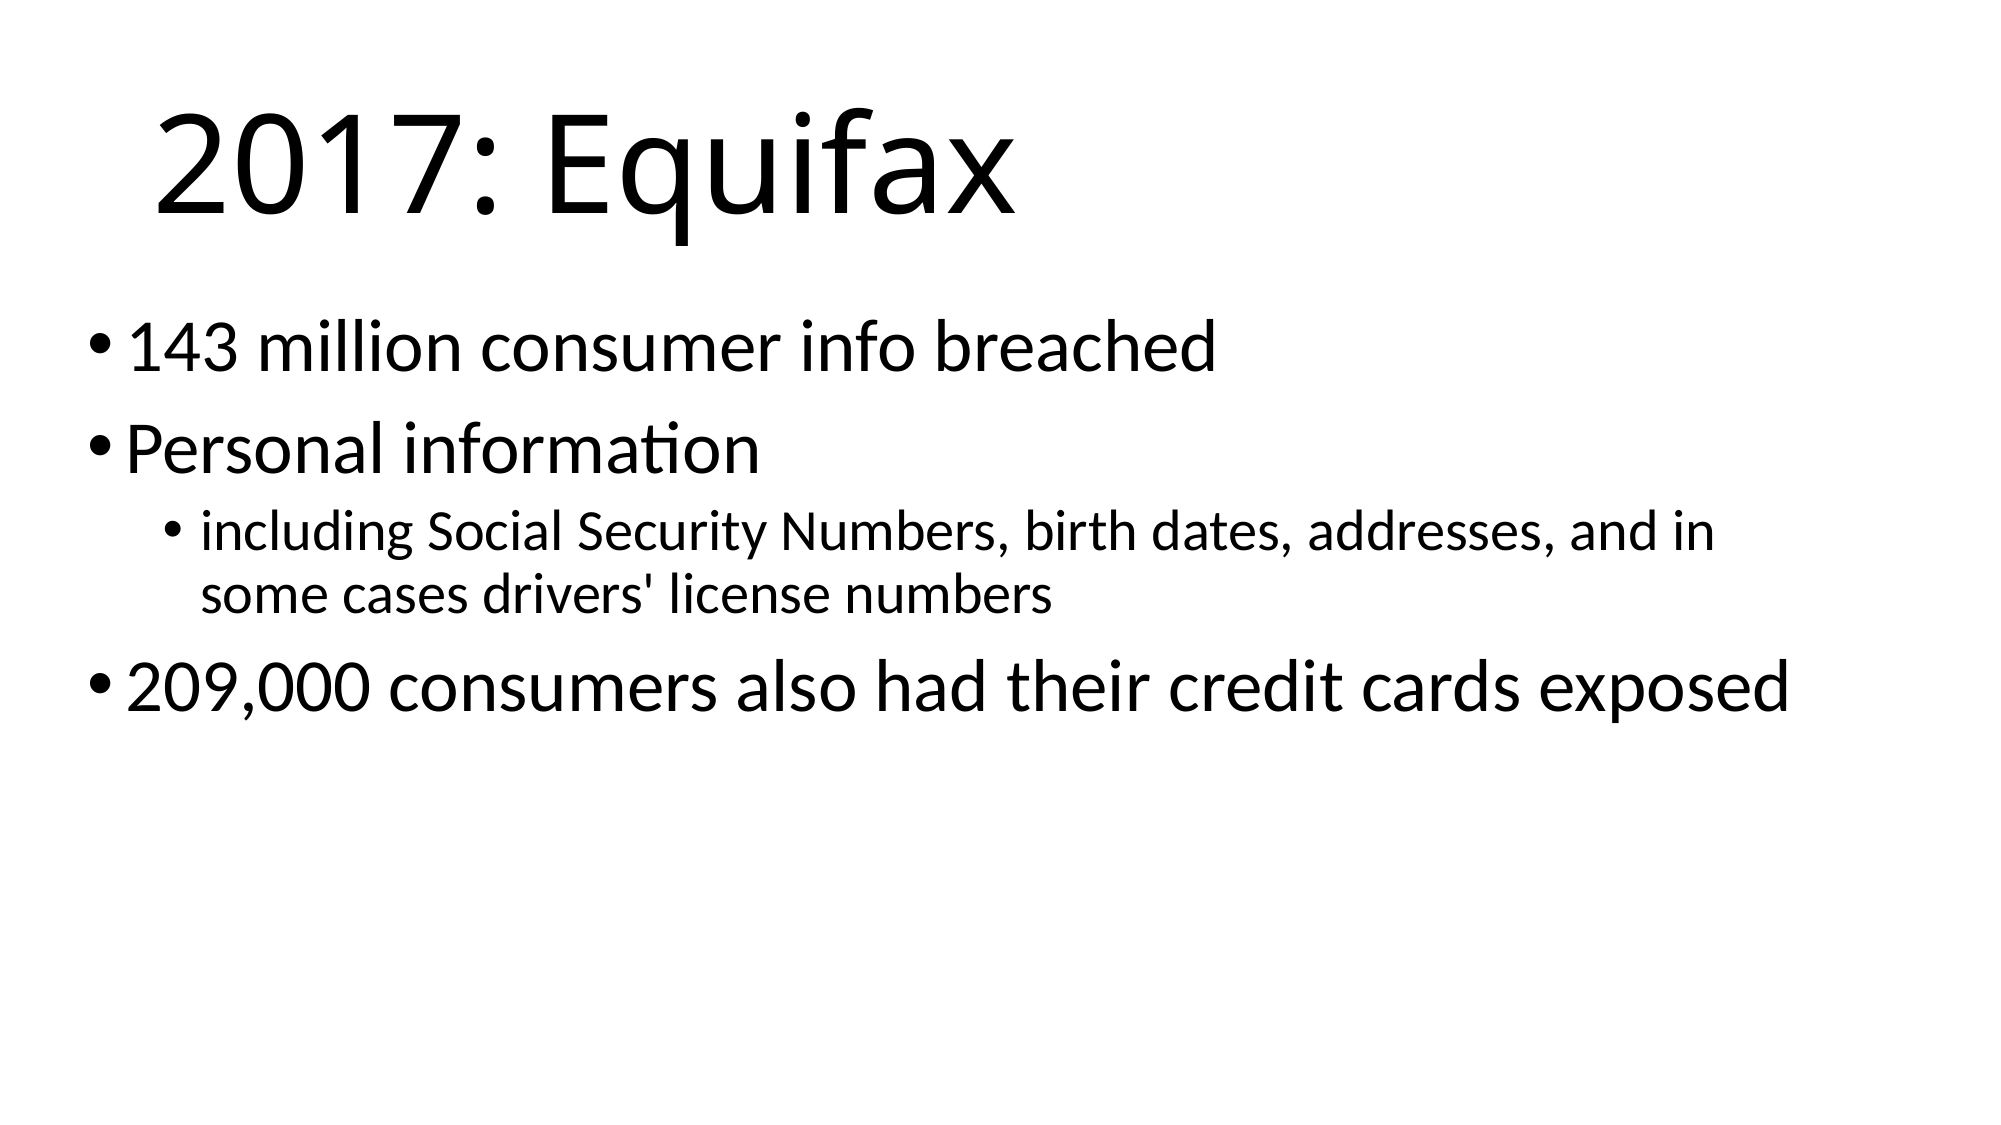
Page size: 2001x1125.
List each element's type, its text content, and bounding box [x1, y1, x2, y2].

list 143 million consumer info breached Personal information including Social Security Numbers, birth dates, addresses, and in some cases drivers' license numbers 209,000 consumers also had their credit cards exposed [72, 299, 1863, 1014]
title 2017: Equifax [137, 59, 1863, 278]
